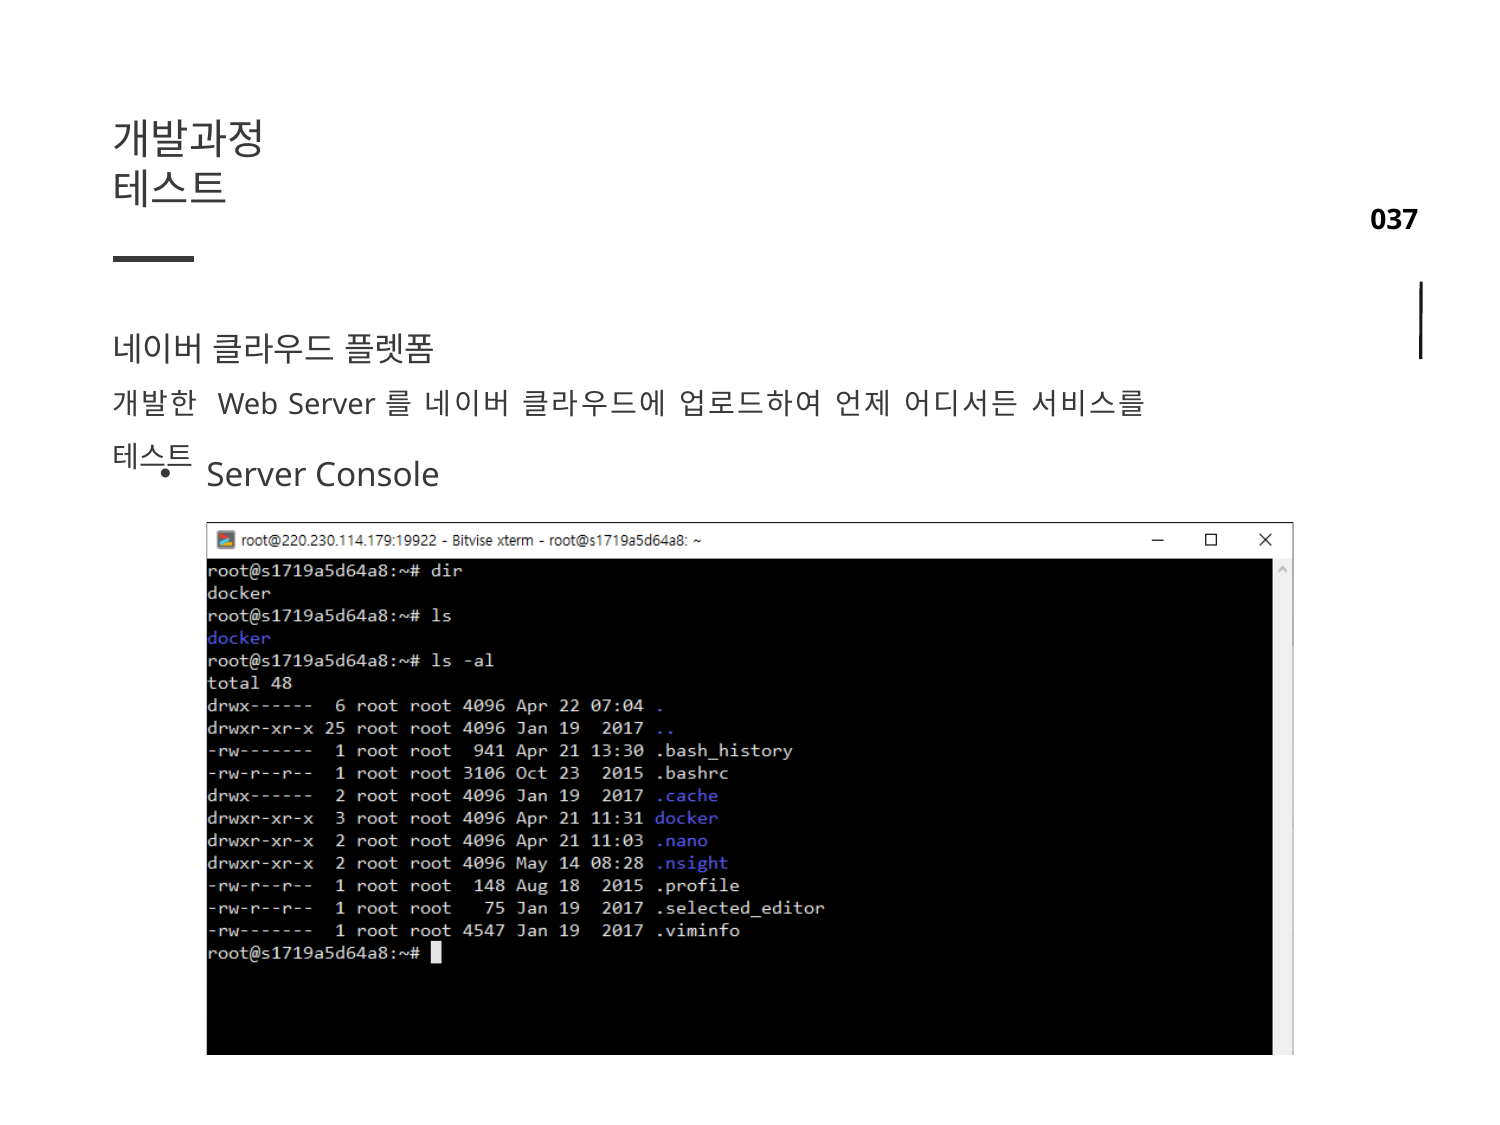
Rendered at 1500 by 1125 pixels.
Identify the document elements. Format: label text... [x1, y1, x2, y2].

text_box 개발과정 테스트 [97, 105, 282, 220]
text_box 네이버 클라우드 플렛폼 개발한 Web Server를 네이버 클라우드에 업로드하여 언제 어디서든 서비스를 테스트 [97, 300, 1161, 481]
picture [206, 522, 1294, 1055]
text_box Server Console [144, 481, 456, 501]
